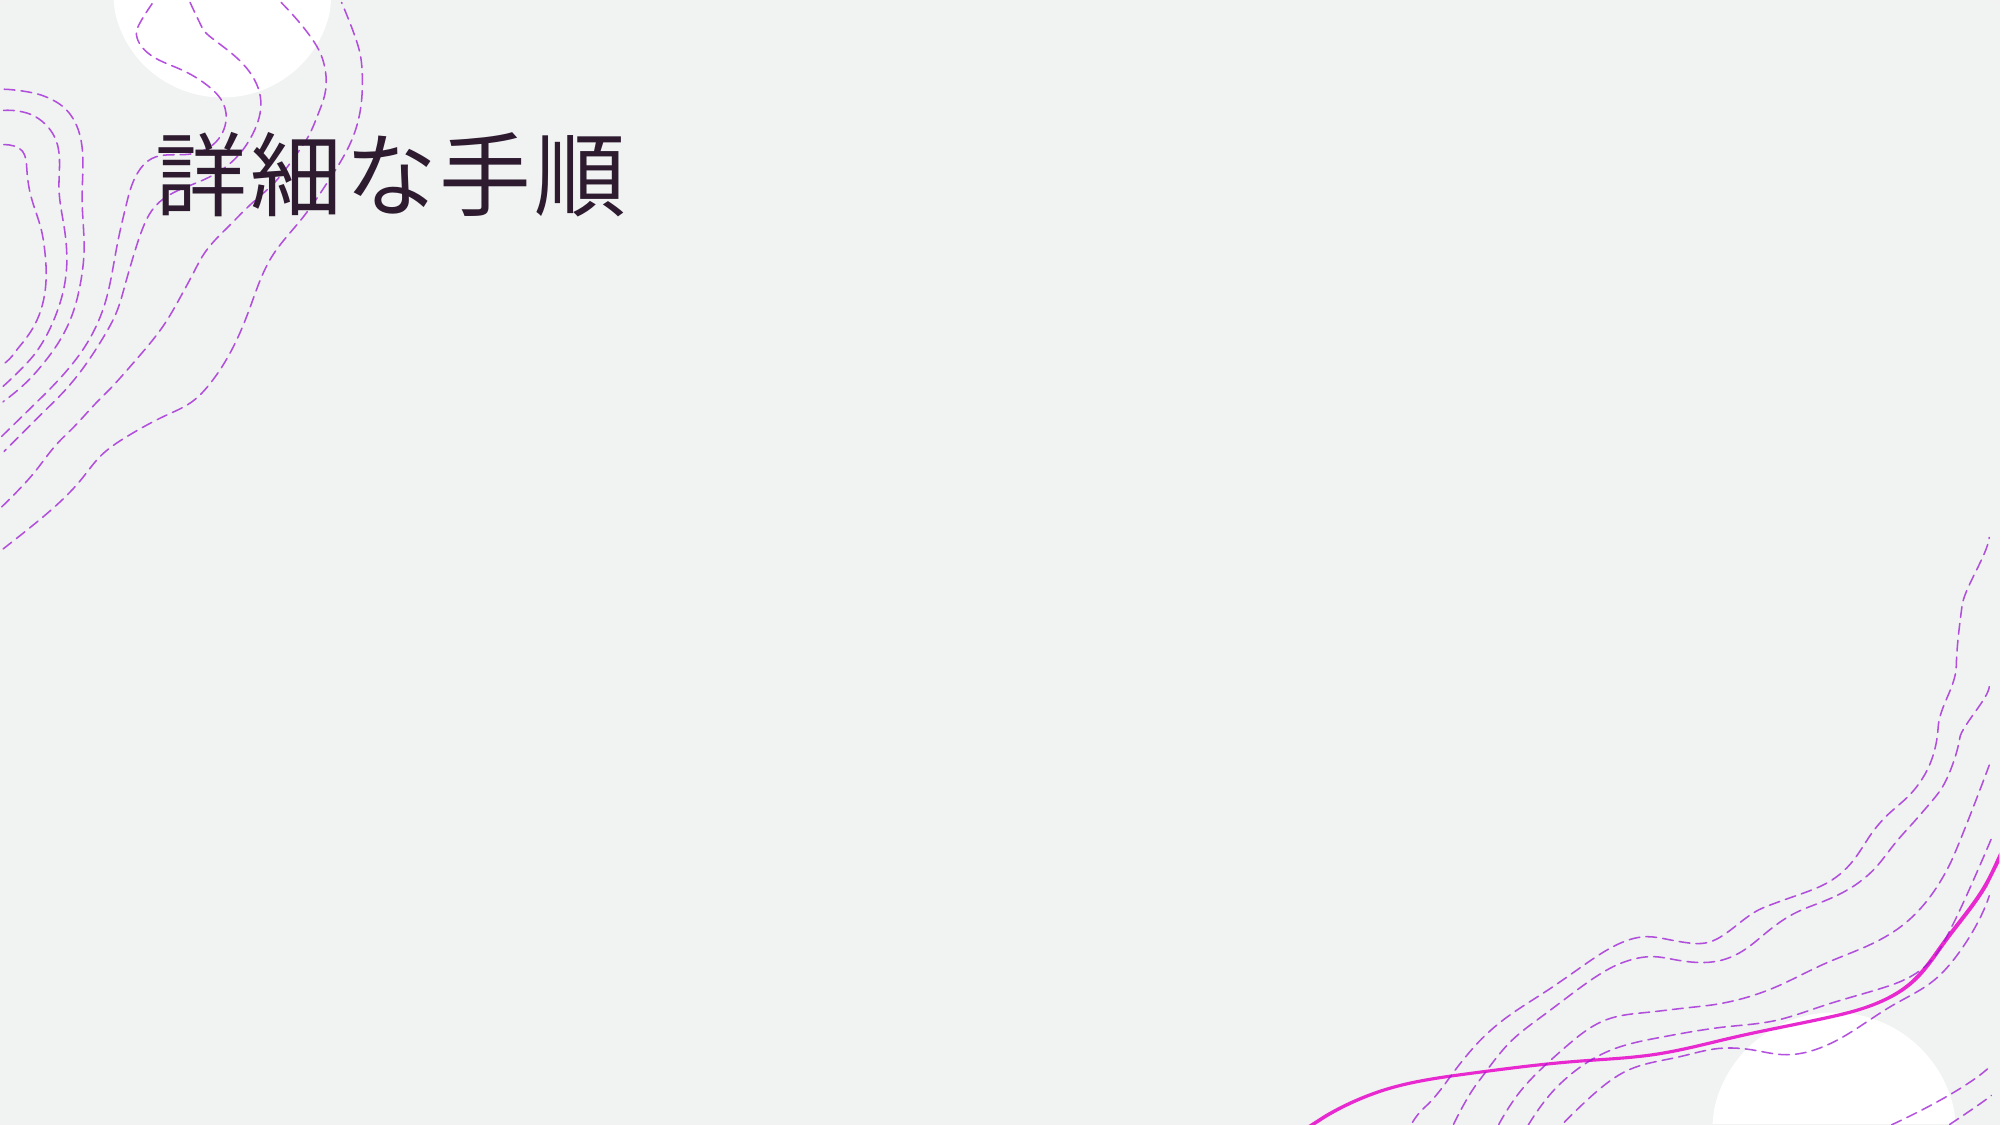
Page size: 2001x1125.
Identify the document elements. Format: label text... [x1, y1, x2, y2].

title 詳細な手順 [137, 59, 1863, 278]
